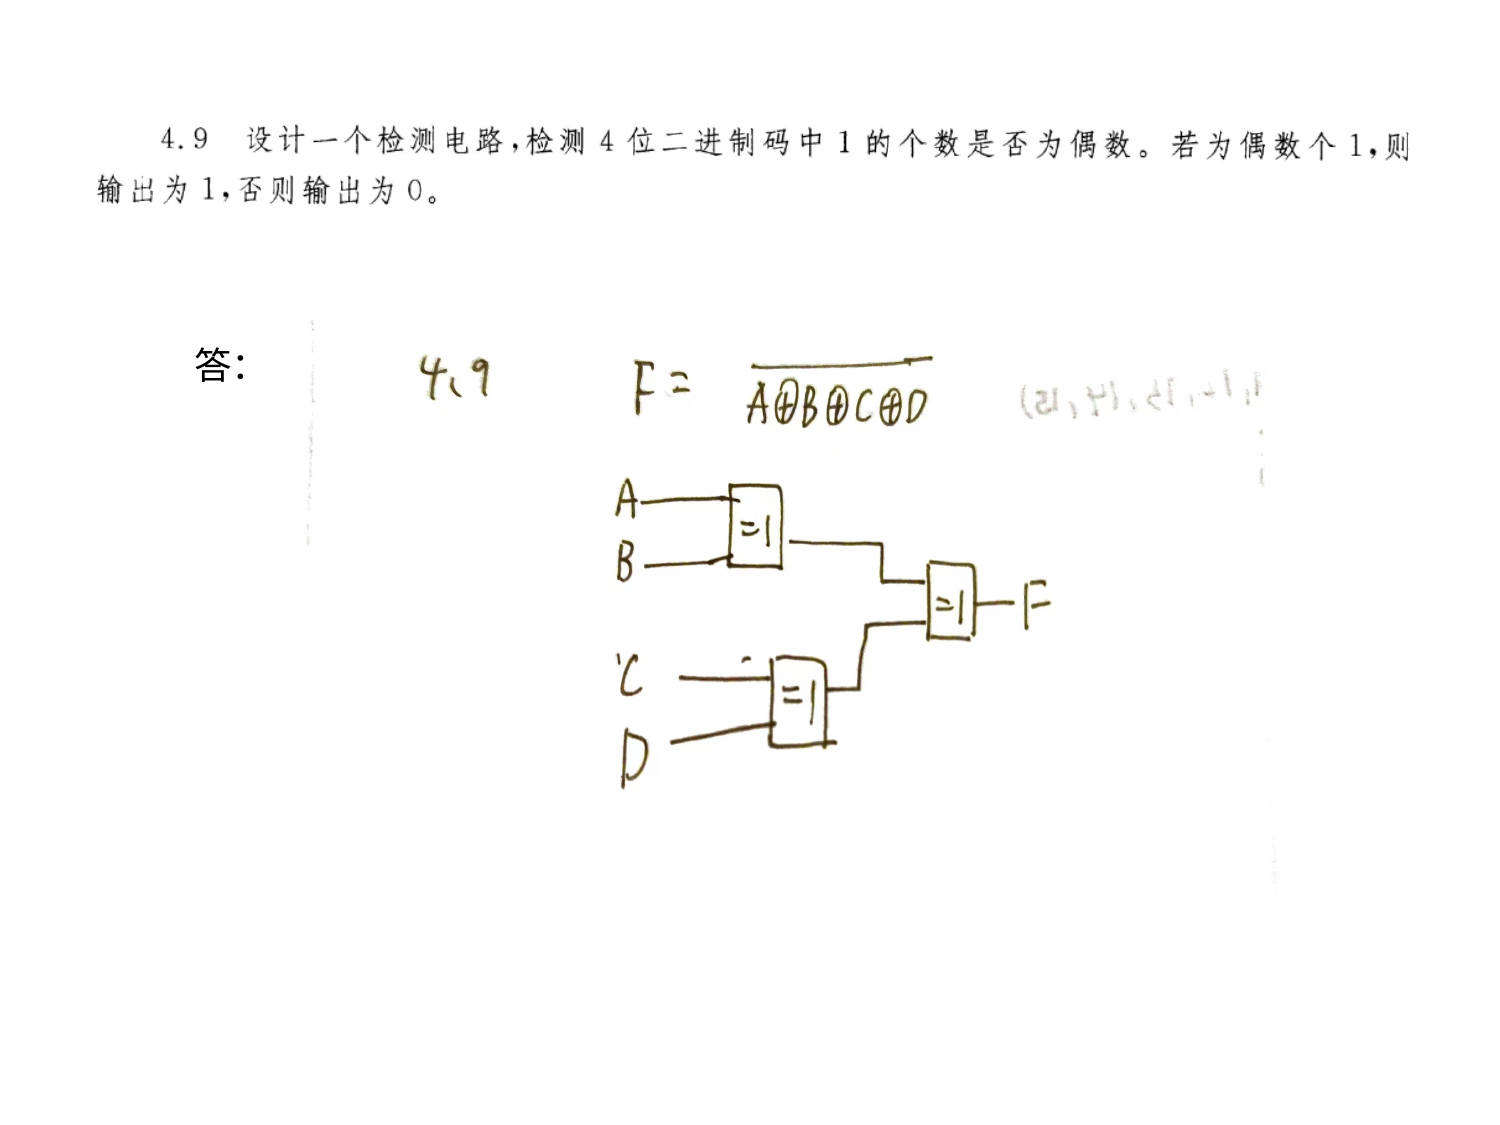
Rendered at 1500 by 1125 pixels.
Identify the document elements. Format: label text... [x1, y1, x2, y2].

text_box 答： [179, 334, 282, 395]
picture [87, 62, 1422, 1050]
